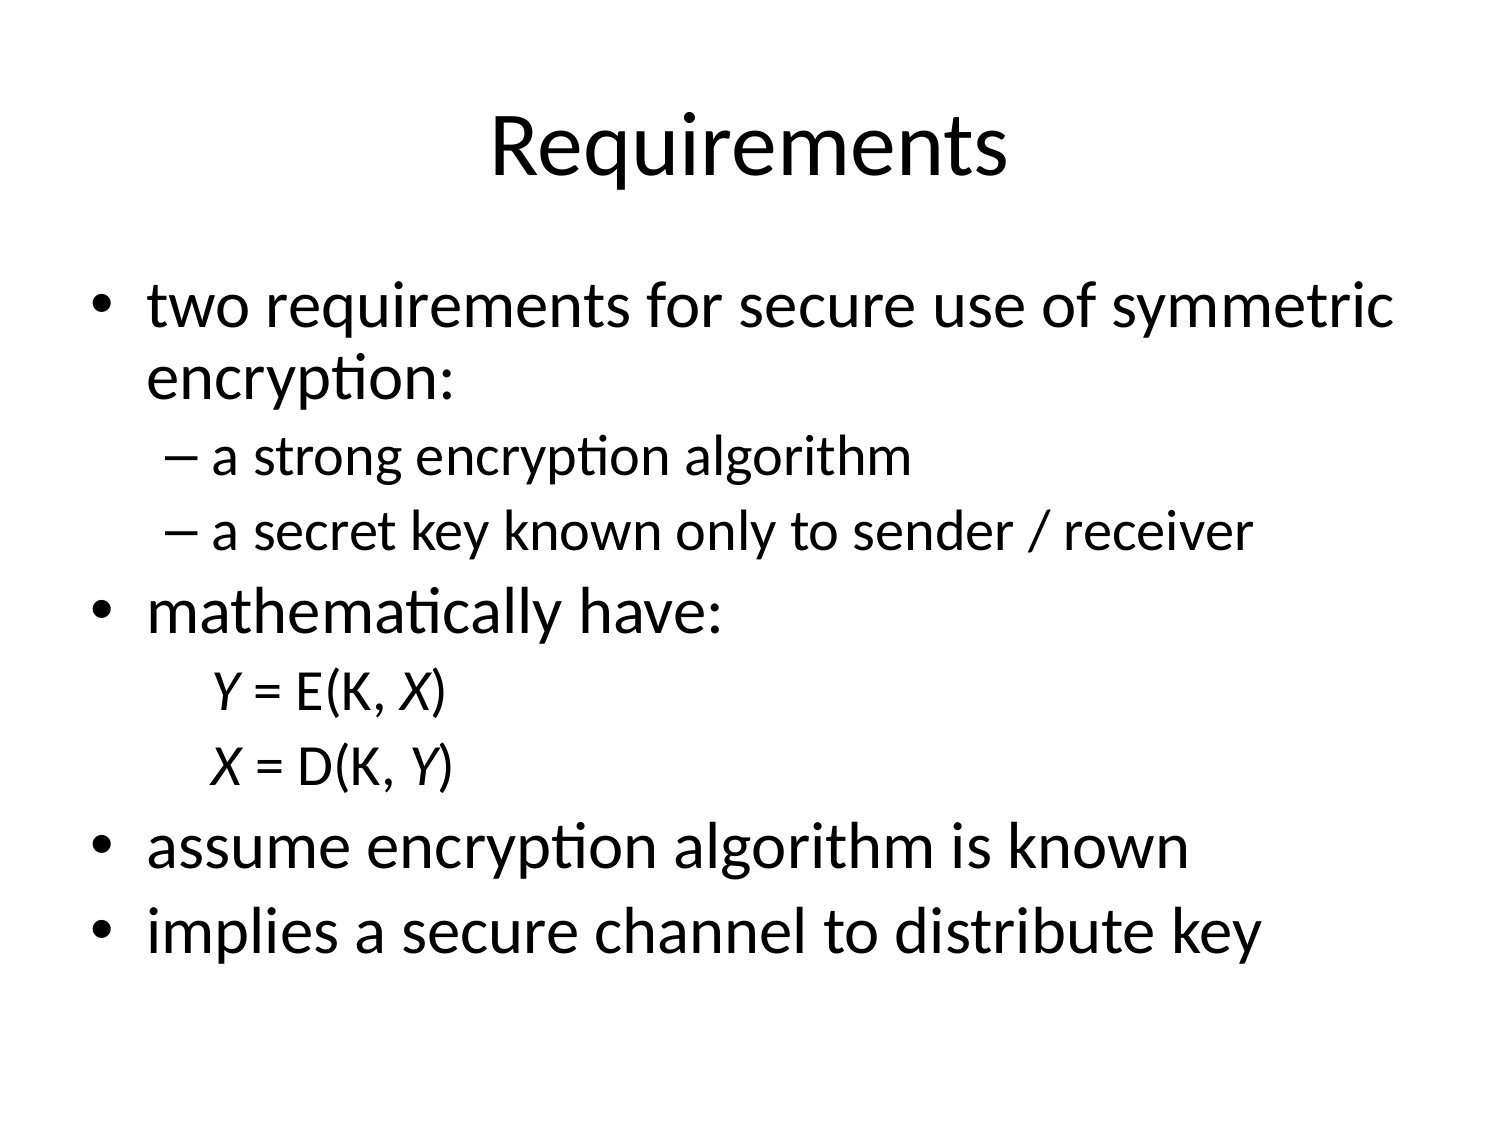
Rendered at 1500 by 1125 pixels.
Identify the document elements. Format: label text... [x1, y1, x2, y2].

list two requirements for secure use of symmetric encryption: a strong encryption algorithm a secret key known only to sender / receiver mathematically have: Y = E(K, X) X = D(K, Y) assume encryption algorithm is known implies a secure channel to distribute key [75, 262, 1425, 1005]
title Requirements [75, 45, 1425, 233]
